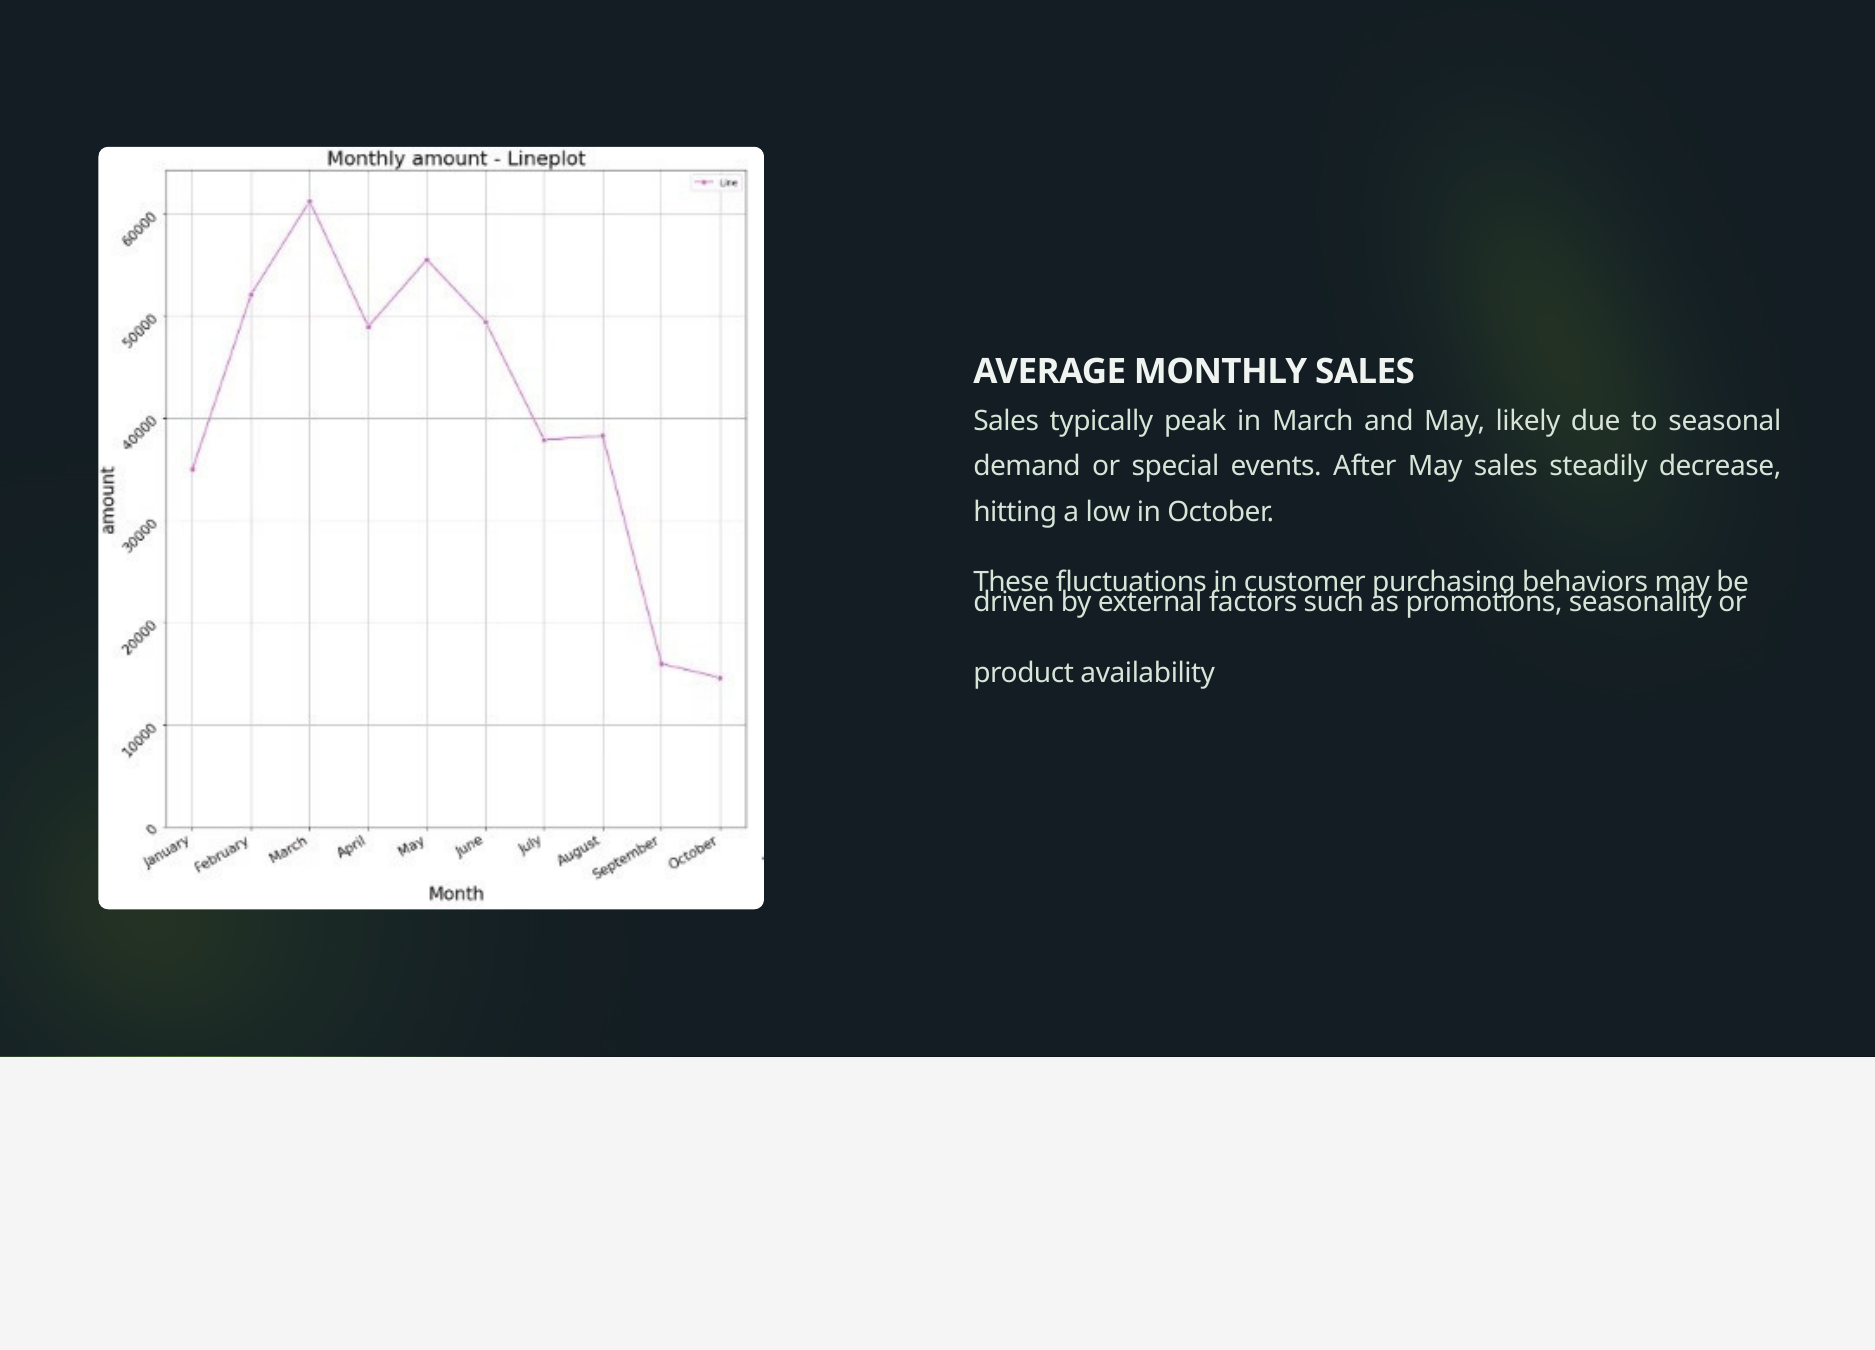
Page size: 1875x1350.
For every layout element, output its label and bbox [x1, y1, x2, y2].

text_box [98, 146, 765, 910]
text_box [0, 0, 1875, 1057]
